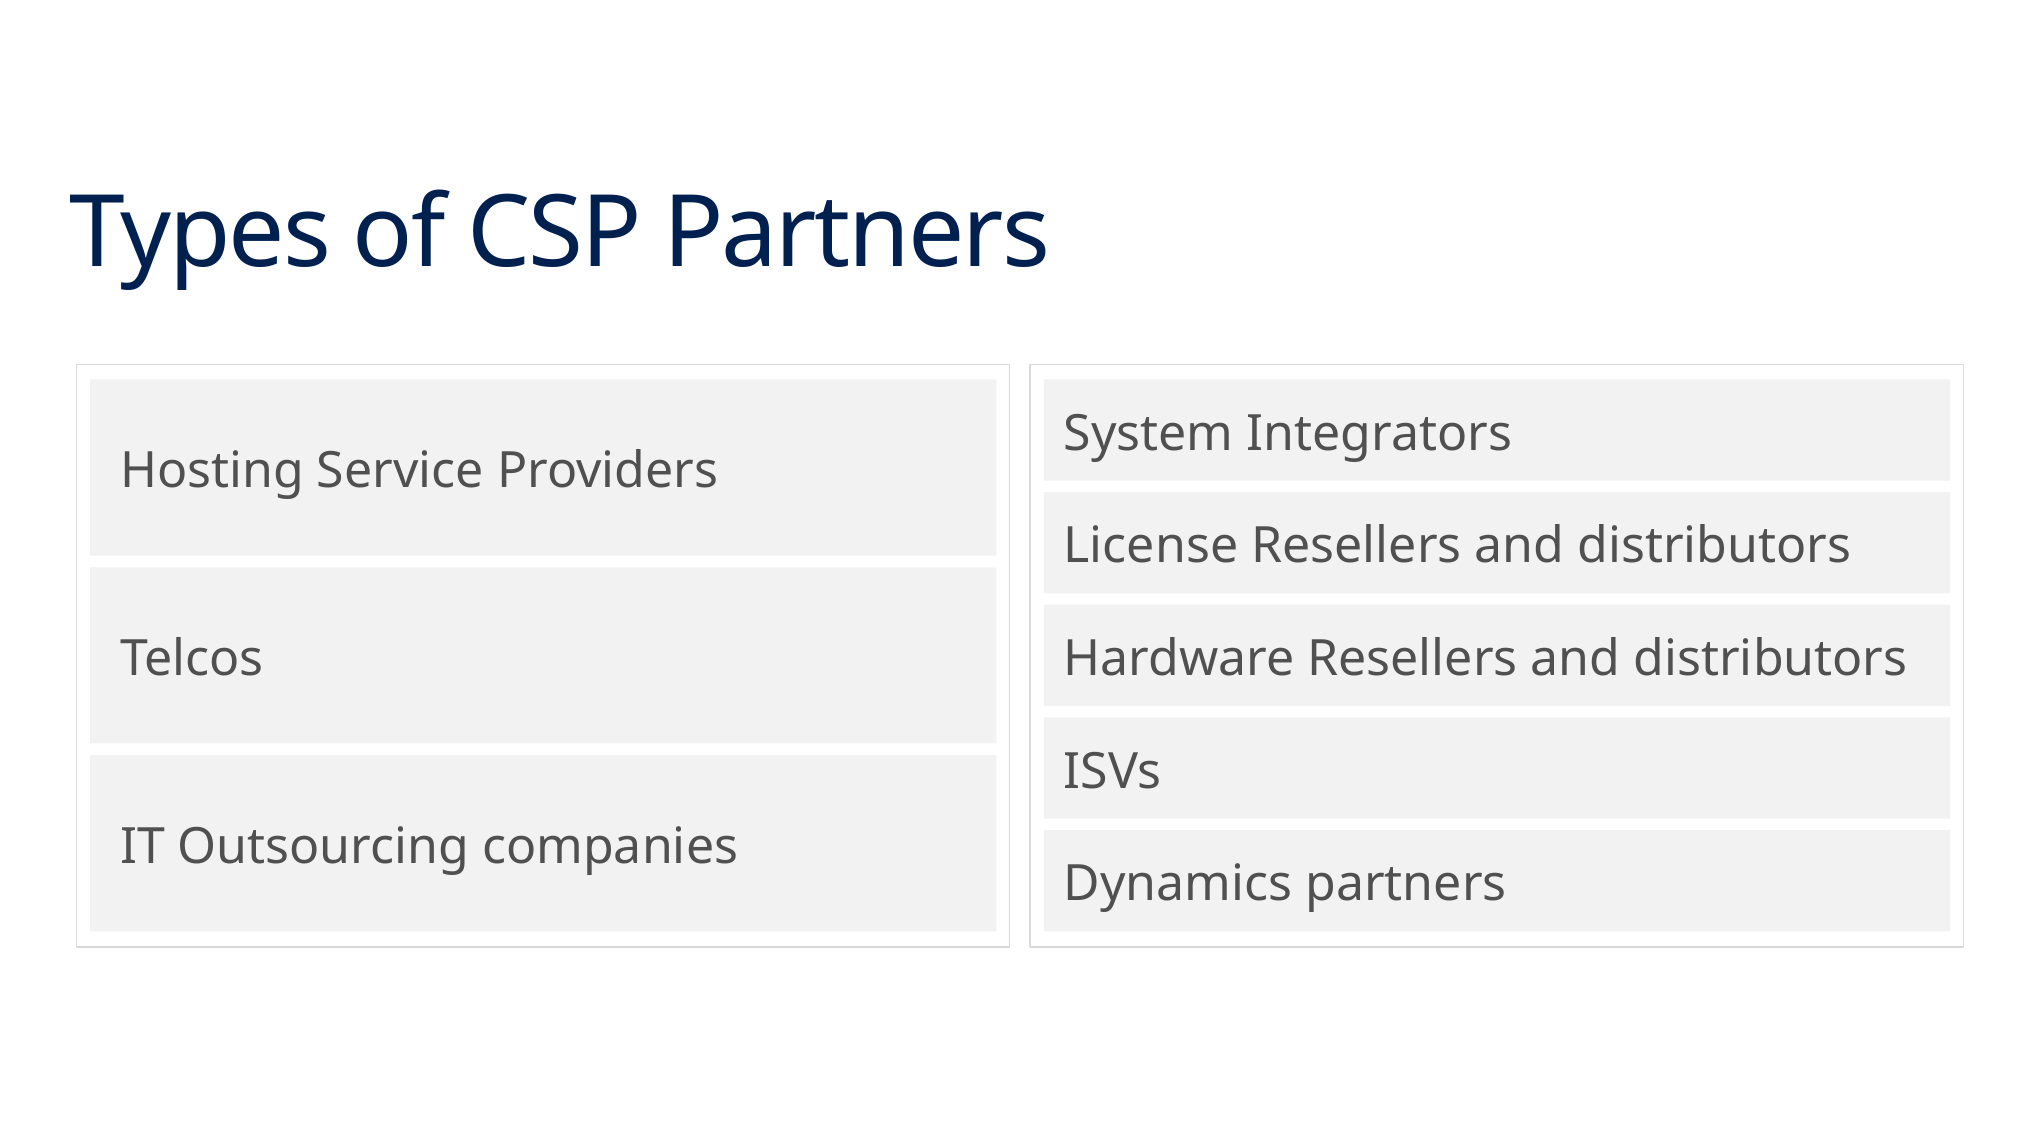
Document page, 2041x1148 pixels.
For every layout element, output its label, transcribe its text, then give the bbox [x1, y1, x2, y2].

text_box ISVs [1043, 717, 1951, 820]
text_box System Integrators [1043, 379, 1951, 482]
title Types of CSP Partners [45, 165, 1996, 300]
text_box [1029, 364, 1964, 948]
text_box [89, 379, 997, 932]
text_box [76, 364, 1010, 948]
text_box Dynamics partners [1043, 829, 1951, 932]
text_box License Resellers and distributors [1043, 491, 1951, 594]
text_box Hardware Resellers and distributors [1043, 604, 1951, 707]
